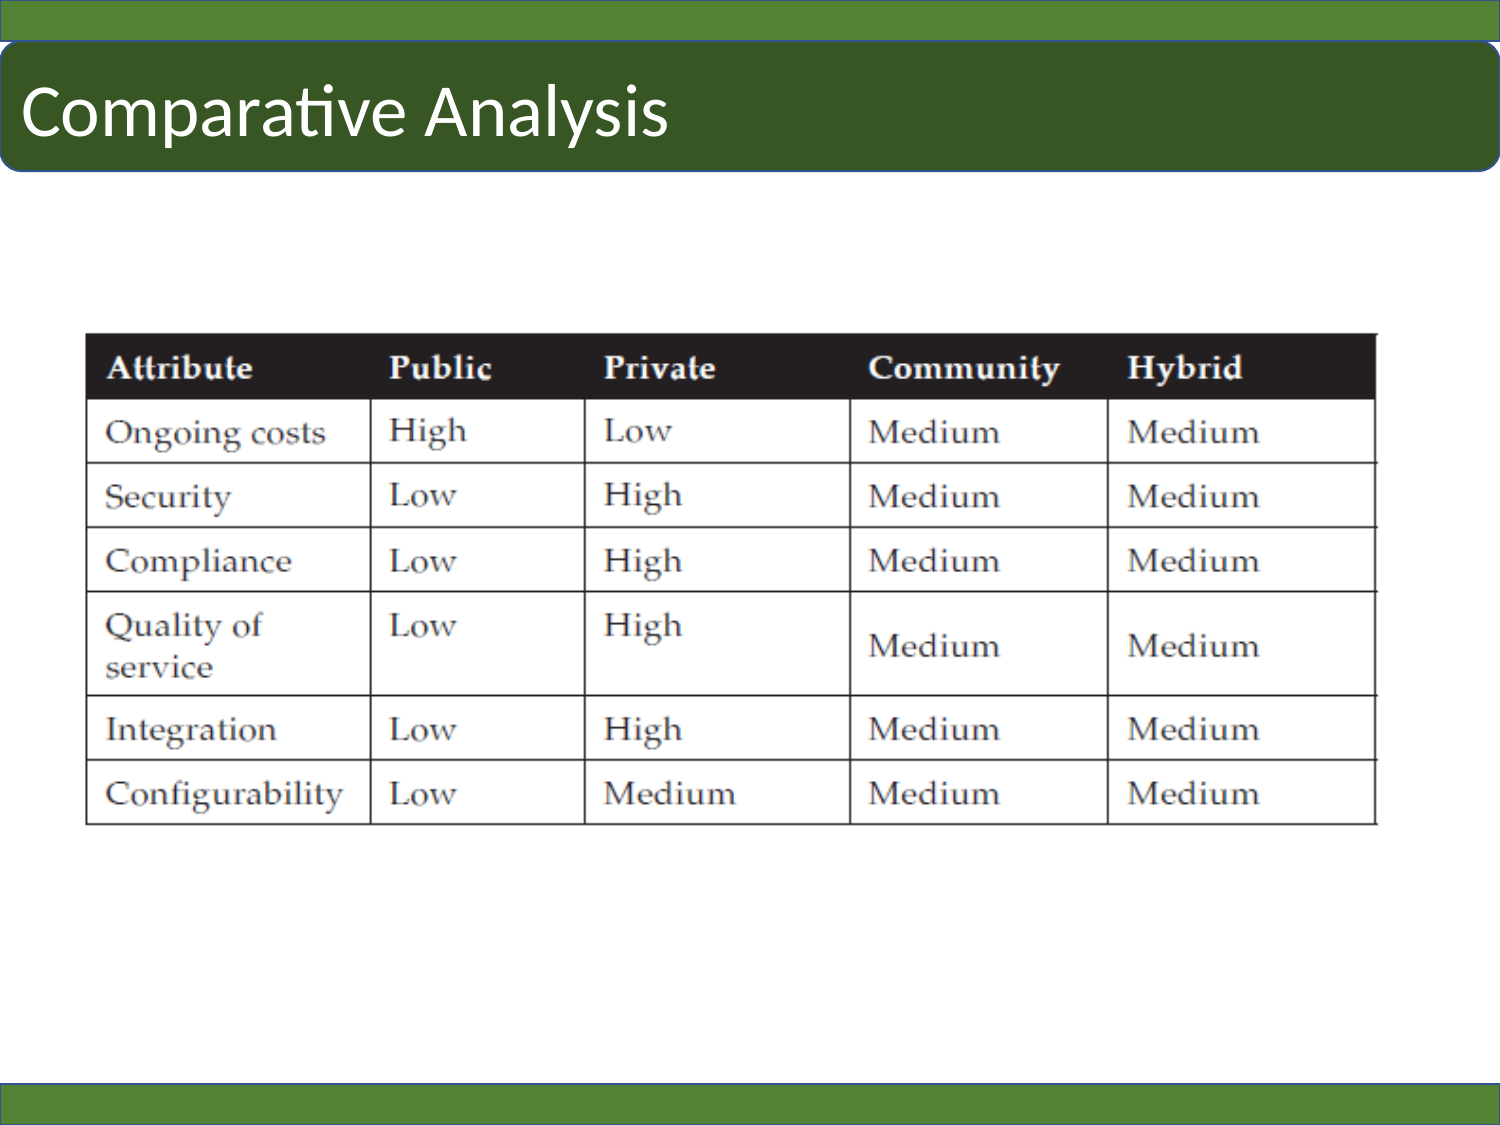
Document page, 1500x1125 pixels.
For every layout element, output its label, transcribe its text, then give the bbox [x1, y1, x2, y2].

text_box [0, 0, 1500, 42]
text_box Comparative Analysis [0, 42, 1500, 173]
picture [48, 311, 1401, 834]
text_box [0, 1083, 1500, 1125]
